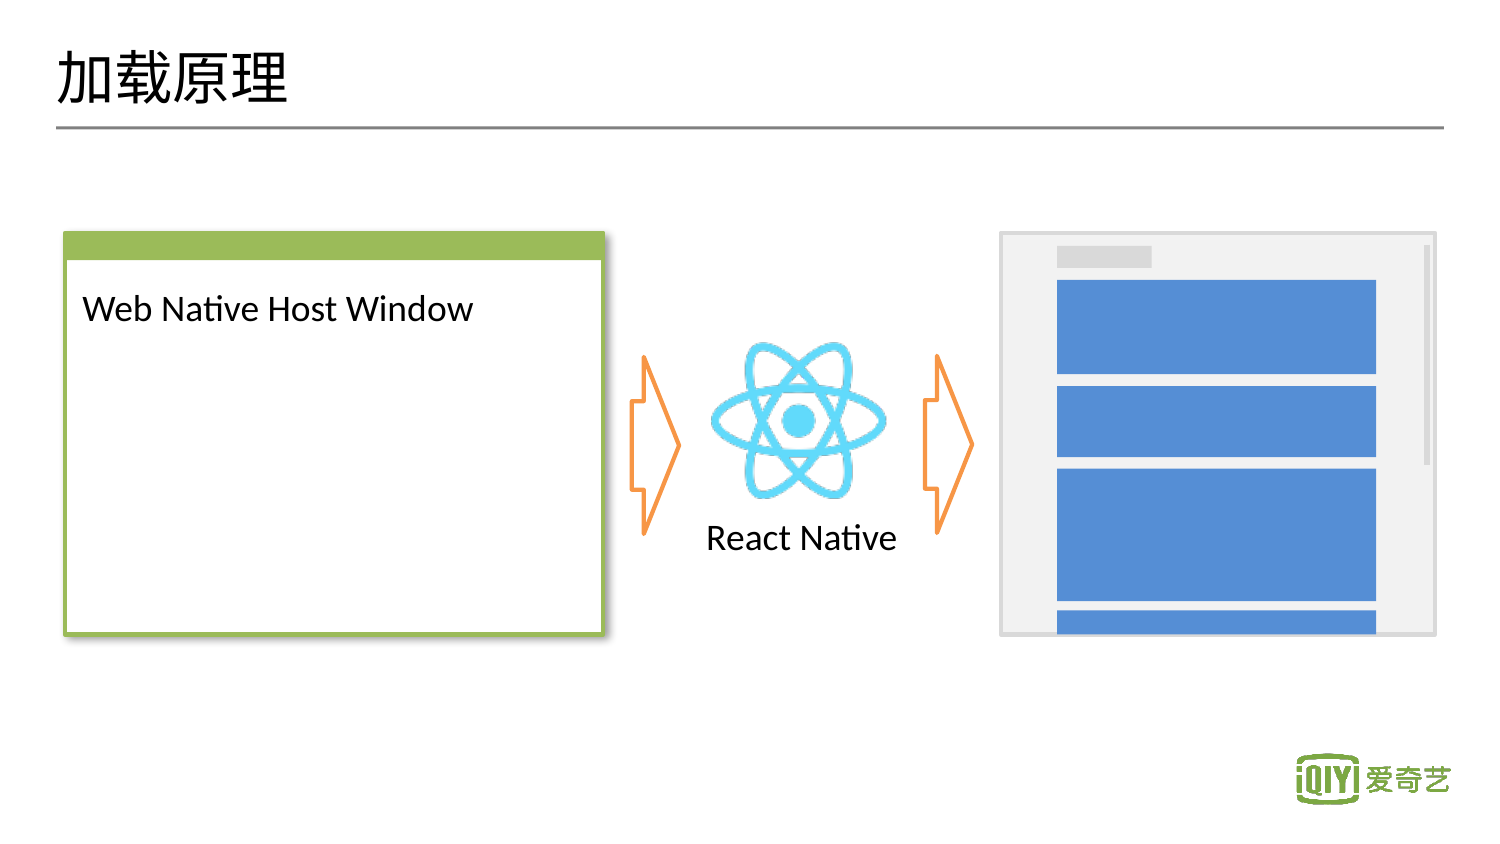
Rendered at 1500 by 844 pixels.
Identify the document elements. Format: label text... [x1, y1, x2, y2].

picture [1269, 733, 1473, 818]
text_box [922, 353, 975, 536]
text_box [64, 232, 604, 635]
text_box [1000, 232, 1436, 635]
text_box [629, 354, 682, 537]
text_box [689, 338, 915, 567]
title 加载原理 [41, 33, 1424, 115]
